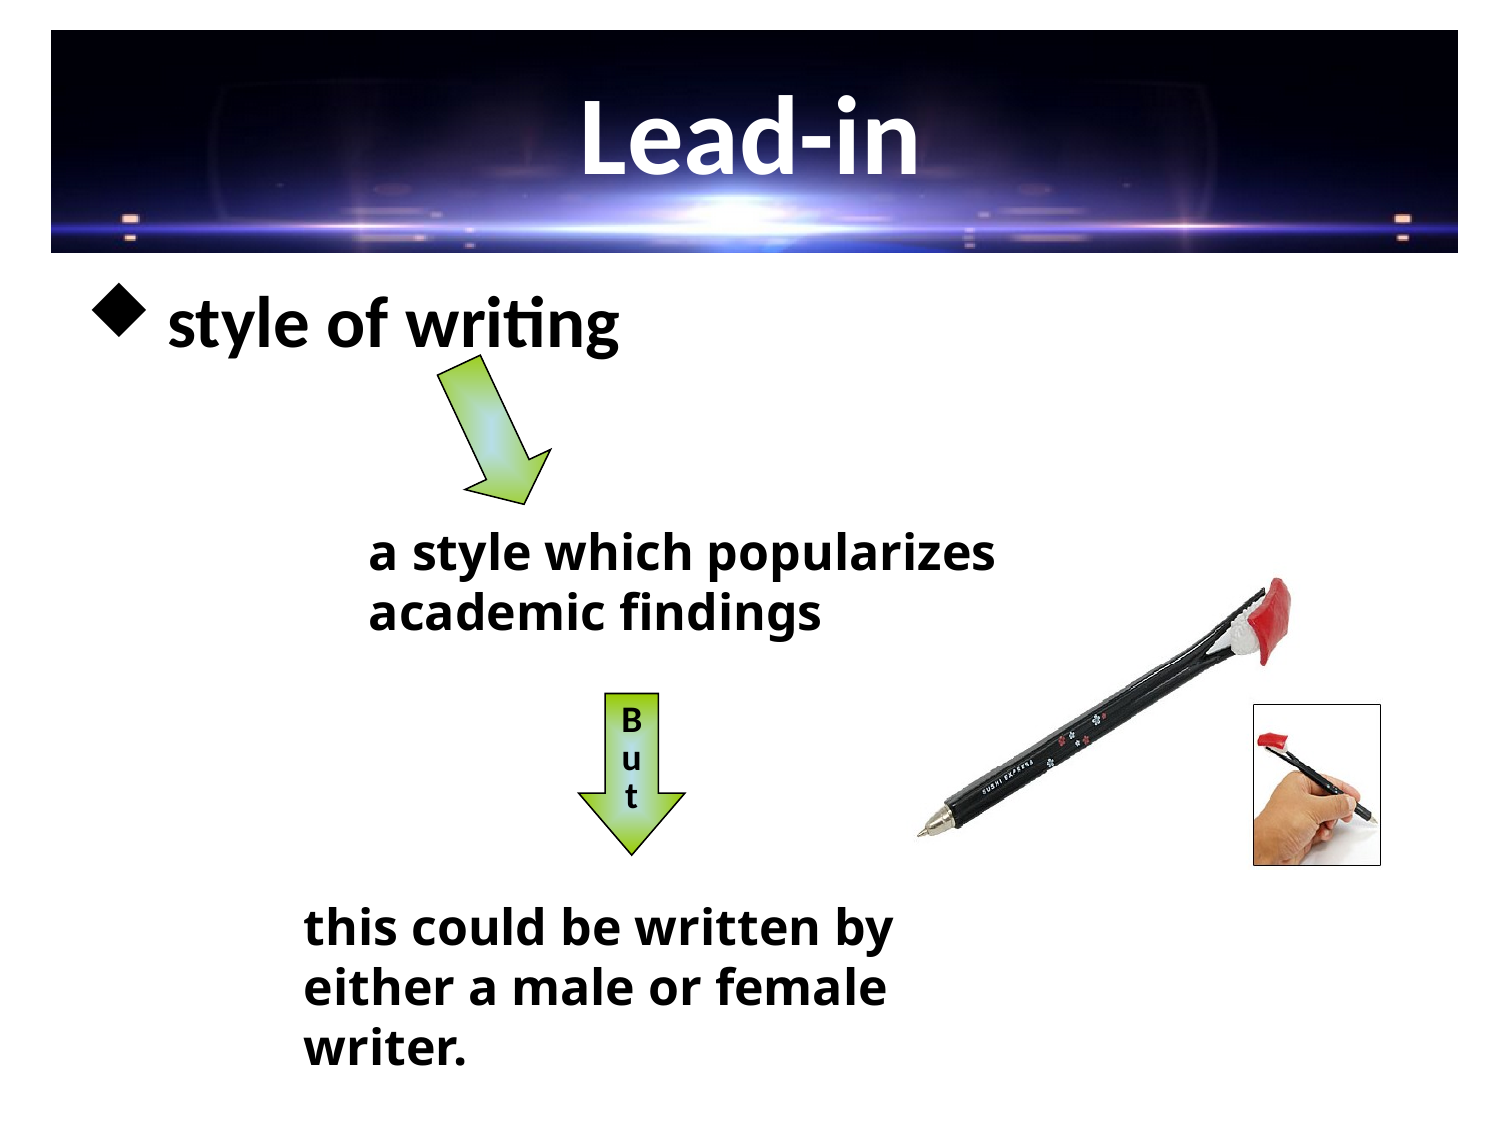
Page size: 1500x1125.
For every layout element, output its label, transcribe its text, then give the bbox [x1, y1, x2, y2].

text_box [353, 357, 1040, 650]
picture [51, 30, 1458, 254]
picture [879, 562, 1383, 870]
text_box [288, 693, 1040, 1025]
list style of writing [71, 267, 685, 360]
